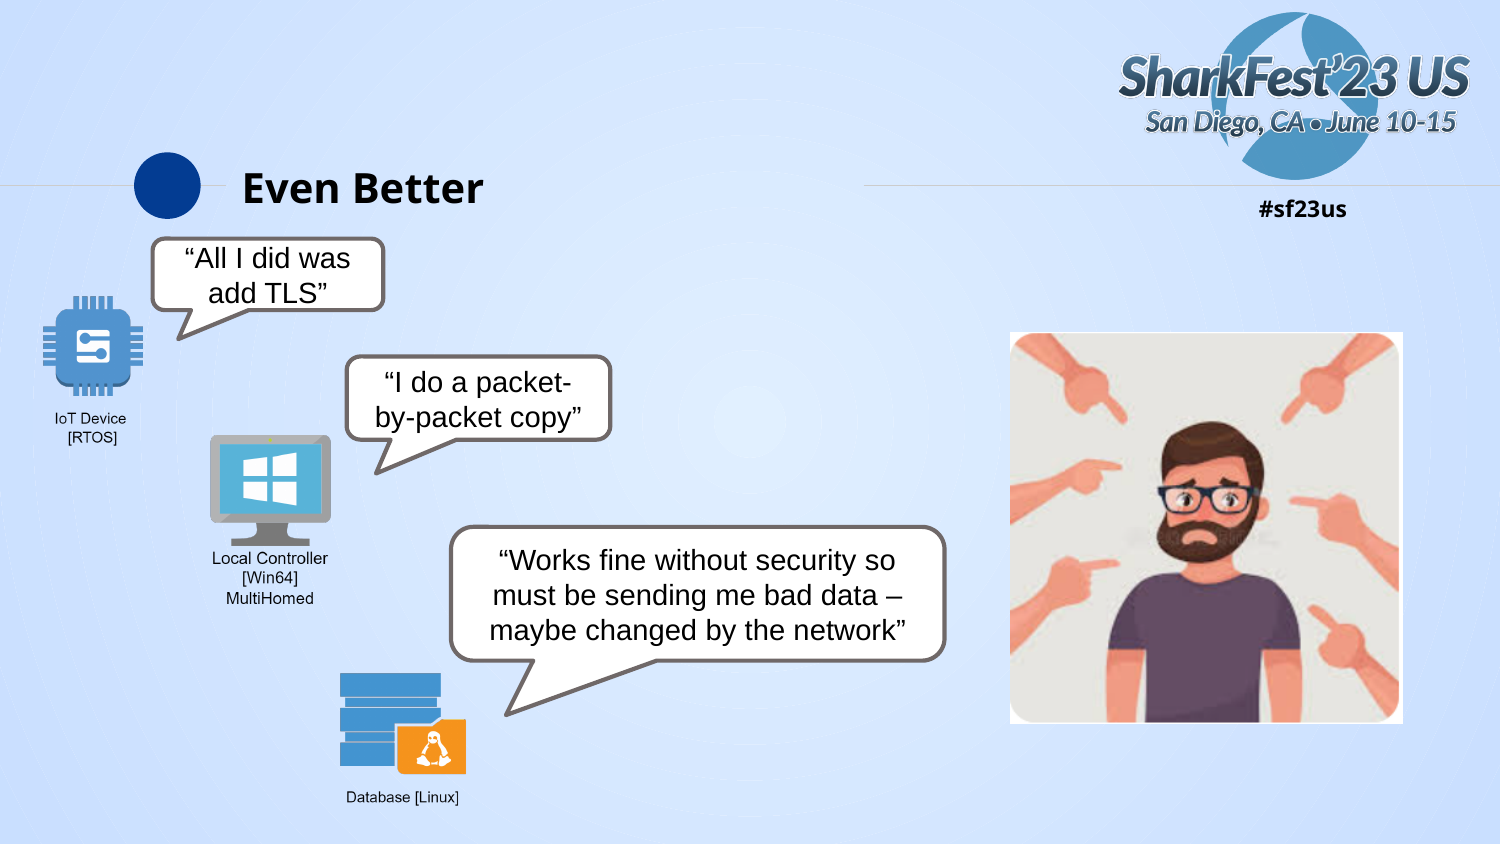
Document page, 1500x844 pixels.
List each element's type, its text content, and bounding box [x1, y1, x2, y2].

picture [17, 282, 170, 460]
picture [1119, 12, 1470, 180]
picture [187, 421, 355, 622]
text_box “I do a packet-by-packet copy” [344, 354, 613, 476]
picture [327, 660, 479, 830]
title Even Better [226, 151, 863, 223]
picture [1010, 332, 1404, 724]
text_box “Works fine without security so must be sending me bad data – maybe changed by the network” [448, 524, 947, 718]
text_box “All I did was add TLS” [150, 236, 386, 342]
